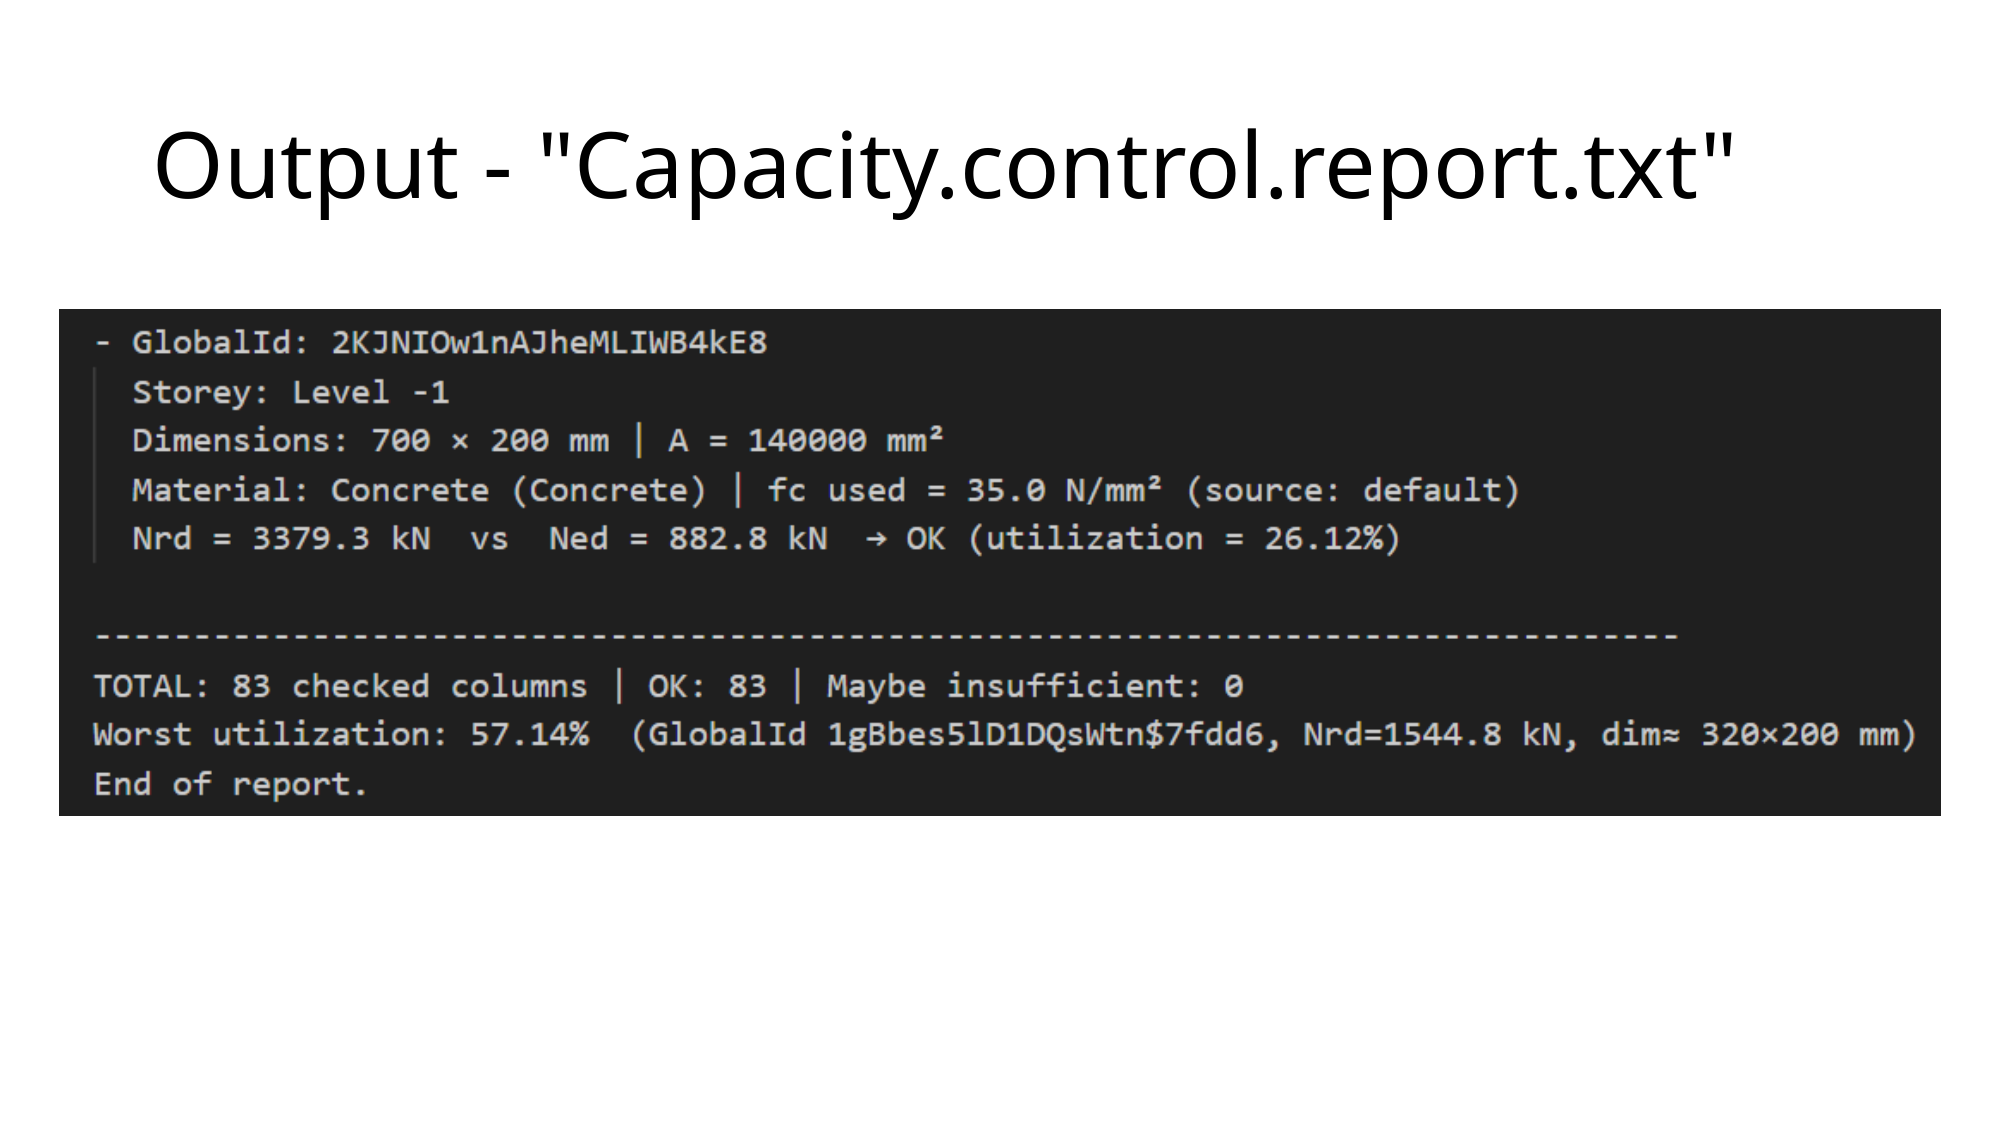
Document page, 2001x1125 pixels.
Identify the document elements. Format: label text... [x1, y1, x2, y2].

picture [59, 308, 1941, 817]
title Output - "Capacity.control.report.txt" [137, 59, 1863, 278]
